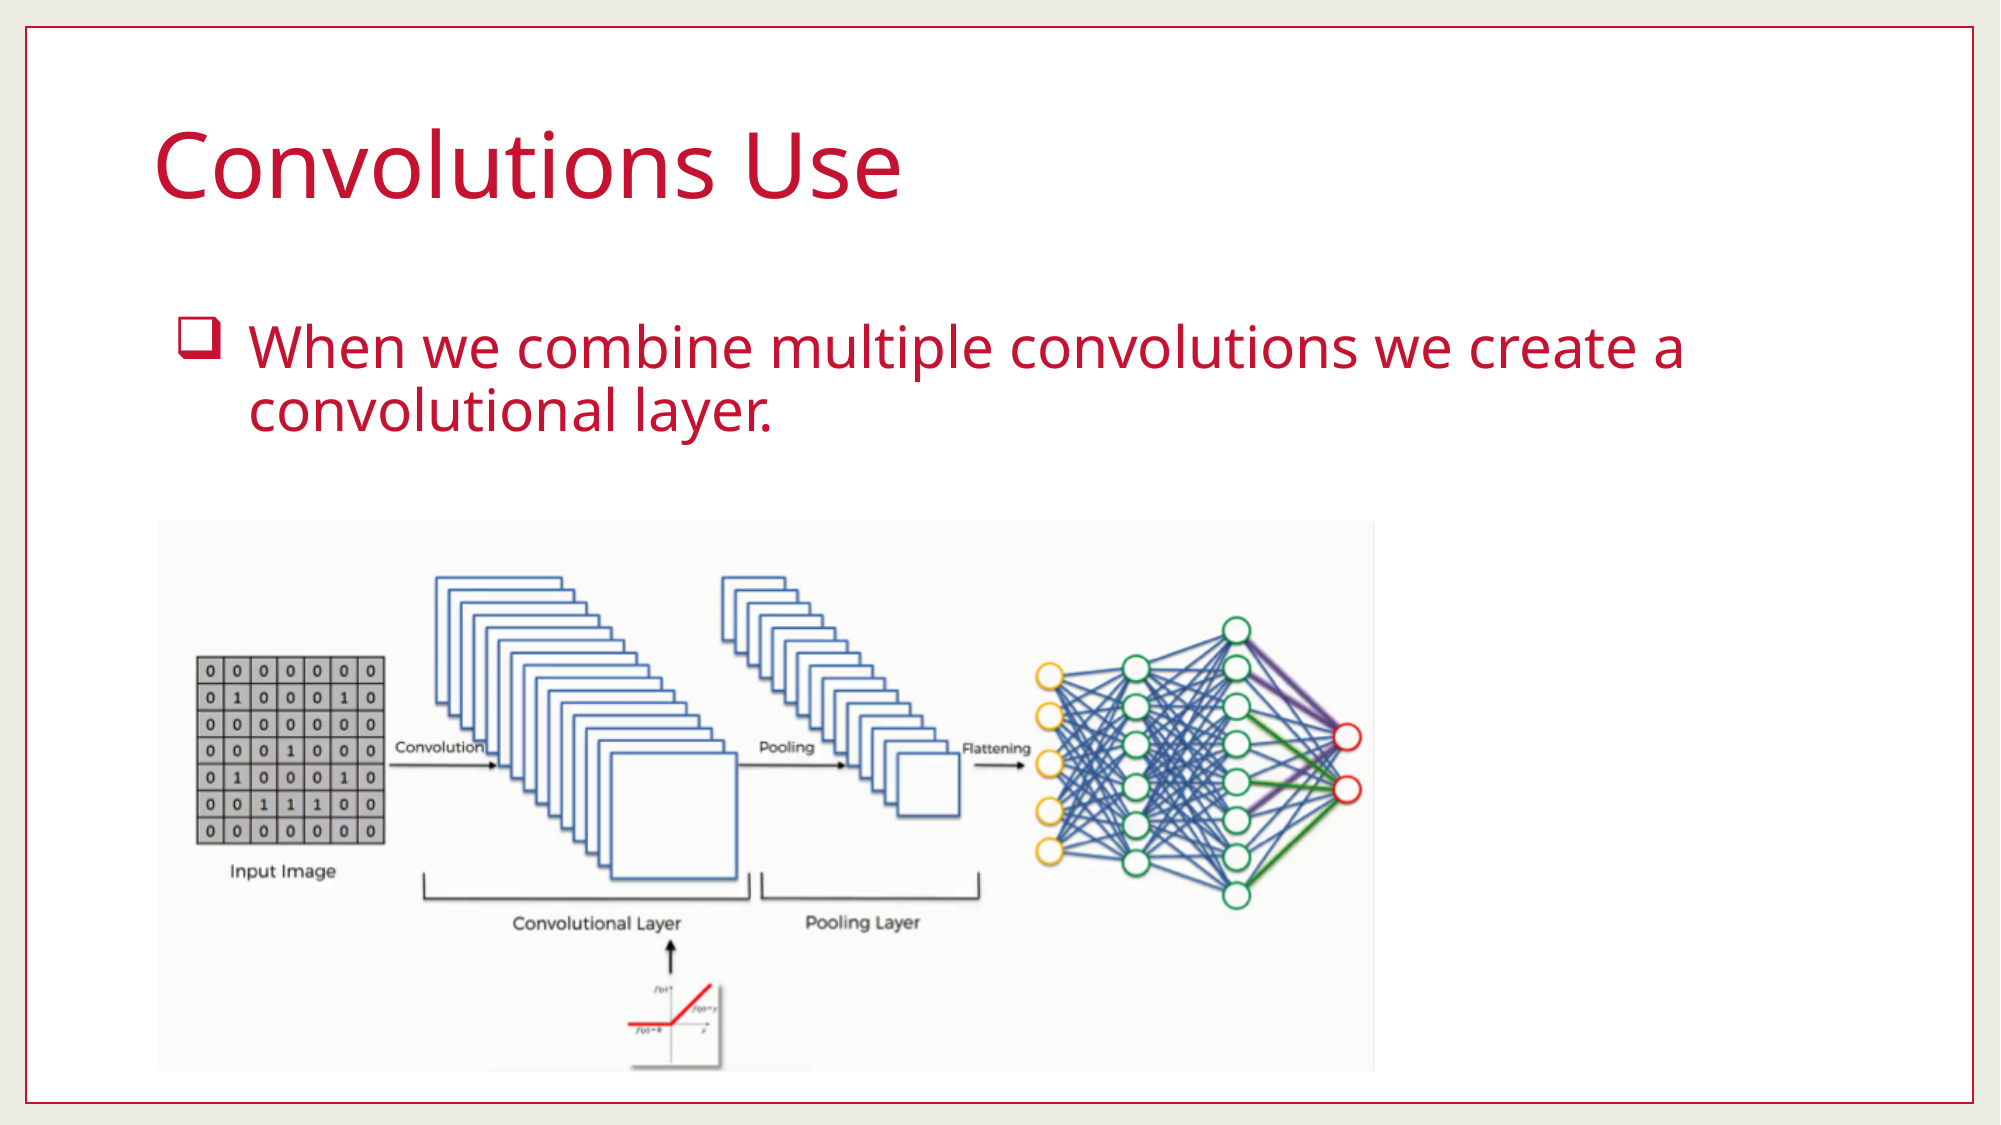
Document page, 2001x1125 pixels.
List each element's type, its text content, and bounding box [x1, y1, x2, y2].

title Convolutions Use [137, 59, 1863, 278]
picture [158, 521, 1376, 1074]
list When we combine multiple convolutions we create a convolutional layer. [158, 310, 1976, 1125]
